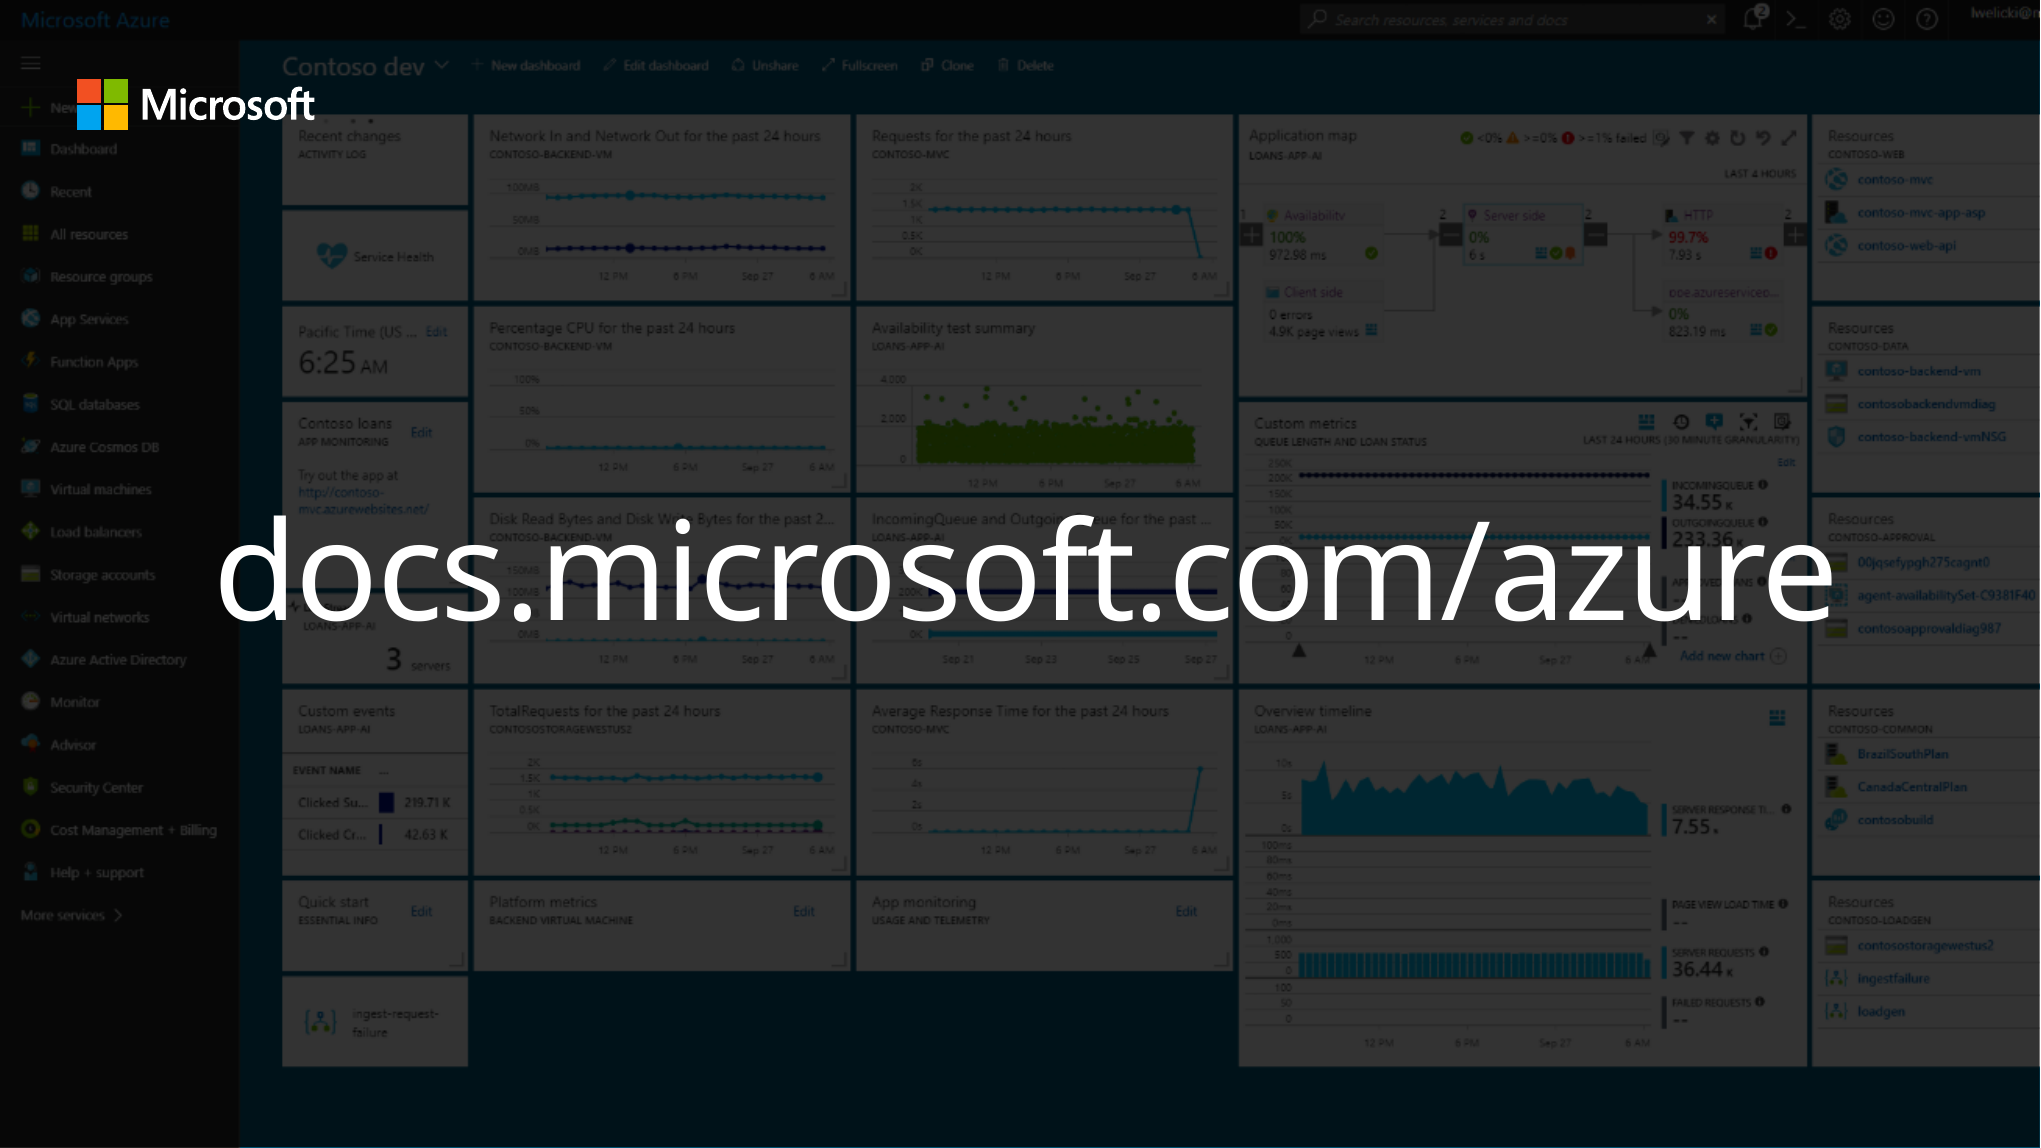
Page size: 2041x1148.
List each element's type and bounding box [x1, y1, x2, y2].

picture [0, 0, 2041, 1148]
text_box [76, 78, 315, 130]
